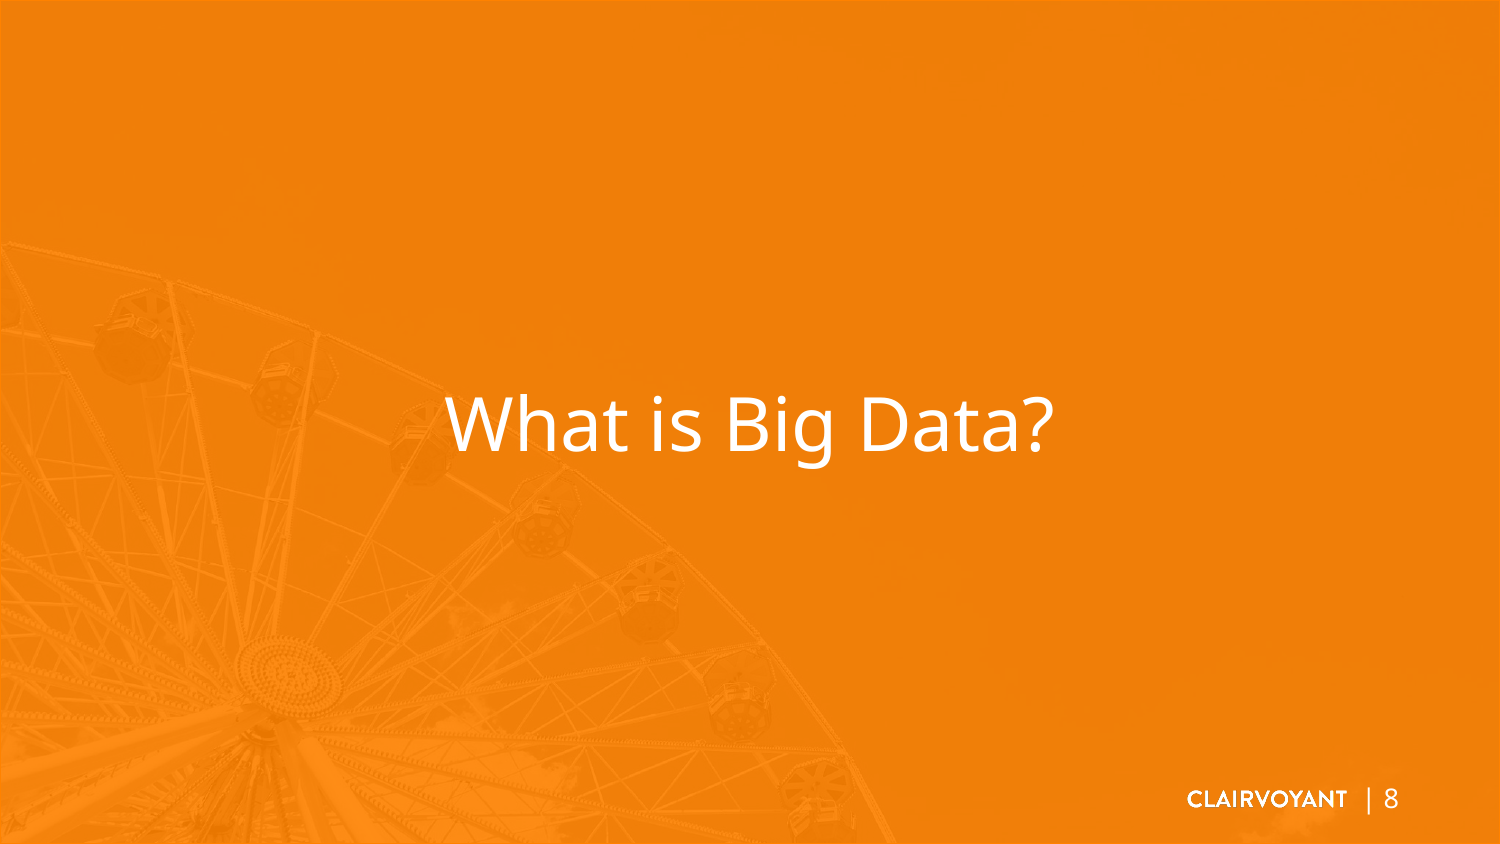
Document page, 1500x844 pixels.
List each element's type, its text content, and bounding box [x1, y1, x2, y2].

title What is Big Data? [381, 281, 1119, 563]
slide_number | ‹#› [1346, 766, 1437, 832]
picture [1187, 790, 1346, 808]
